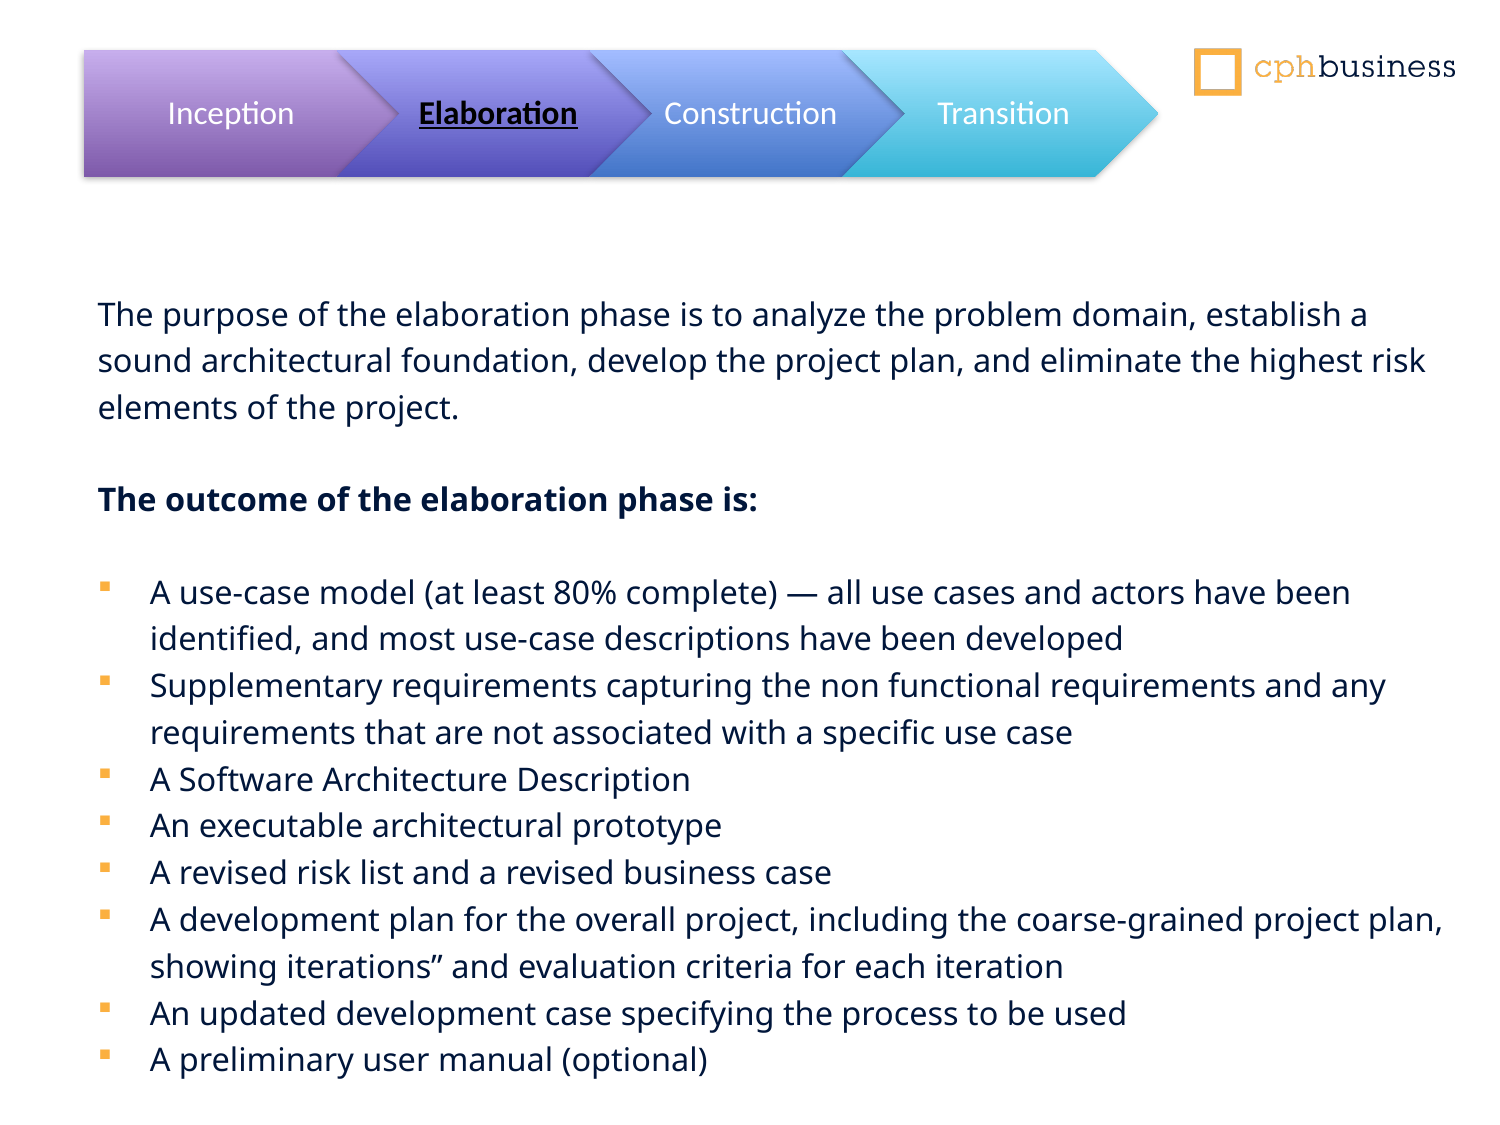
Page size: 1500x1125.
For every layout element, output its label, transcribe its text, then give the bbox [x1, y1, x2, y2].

picture [1147, 1, 1500, 143]
list The purpose of the elaboration phase is to analyze the problem domain, establish a sound architectural foundation, develop the project plan, and eliminate the highest risk elements of the project. The outcome of the elaboration phase is: A use-case model (at least 80% complete) — all use cases and actors have been identified, and most use-case descriptions have been developed Supplementary requirements capturing the non functional requirements and any requirements that are not associated with a specific use case A Software Architecture Description An executable architectural prototype A revised risk list and a revised business case A development plan for the overall project, including the coarse-grained project plan, showing iterations” and evaluation criteria for each iteration An updated development case specifying the process to be used A preliminary user manual (optional) [83, 278, 1483, 1094]
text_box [83, 42, 1159, 185]
